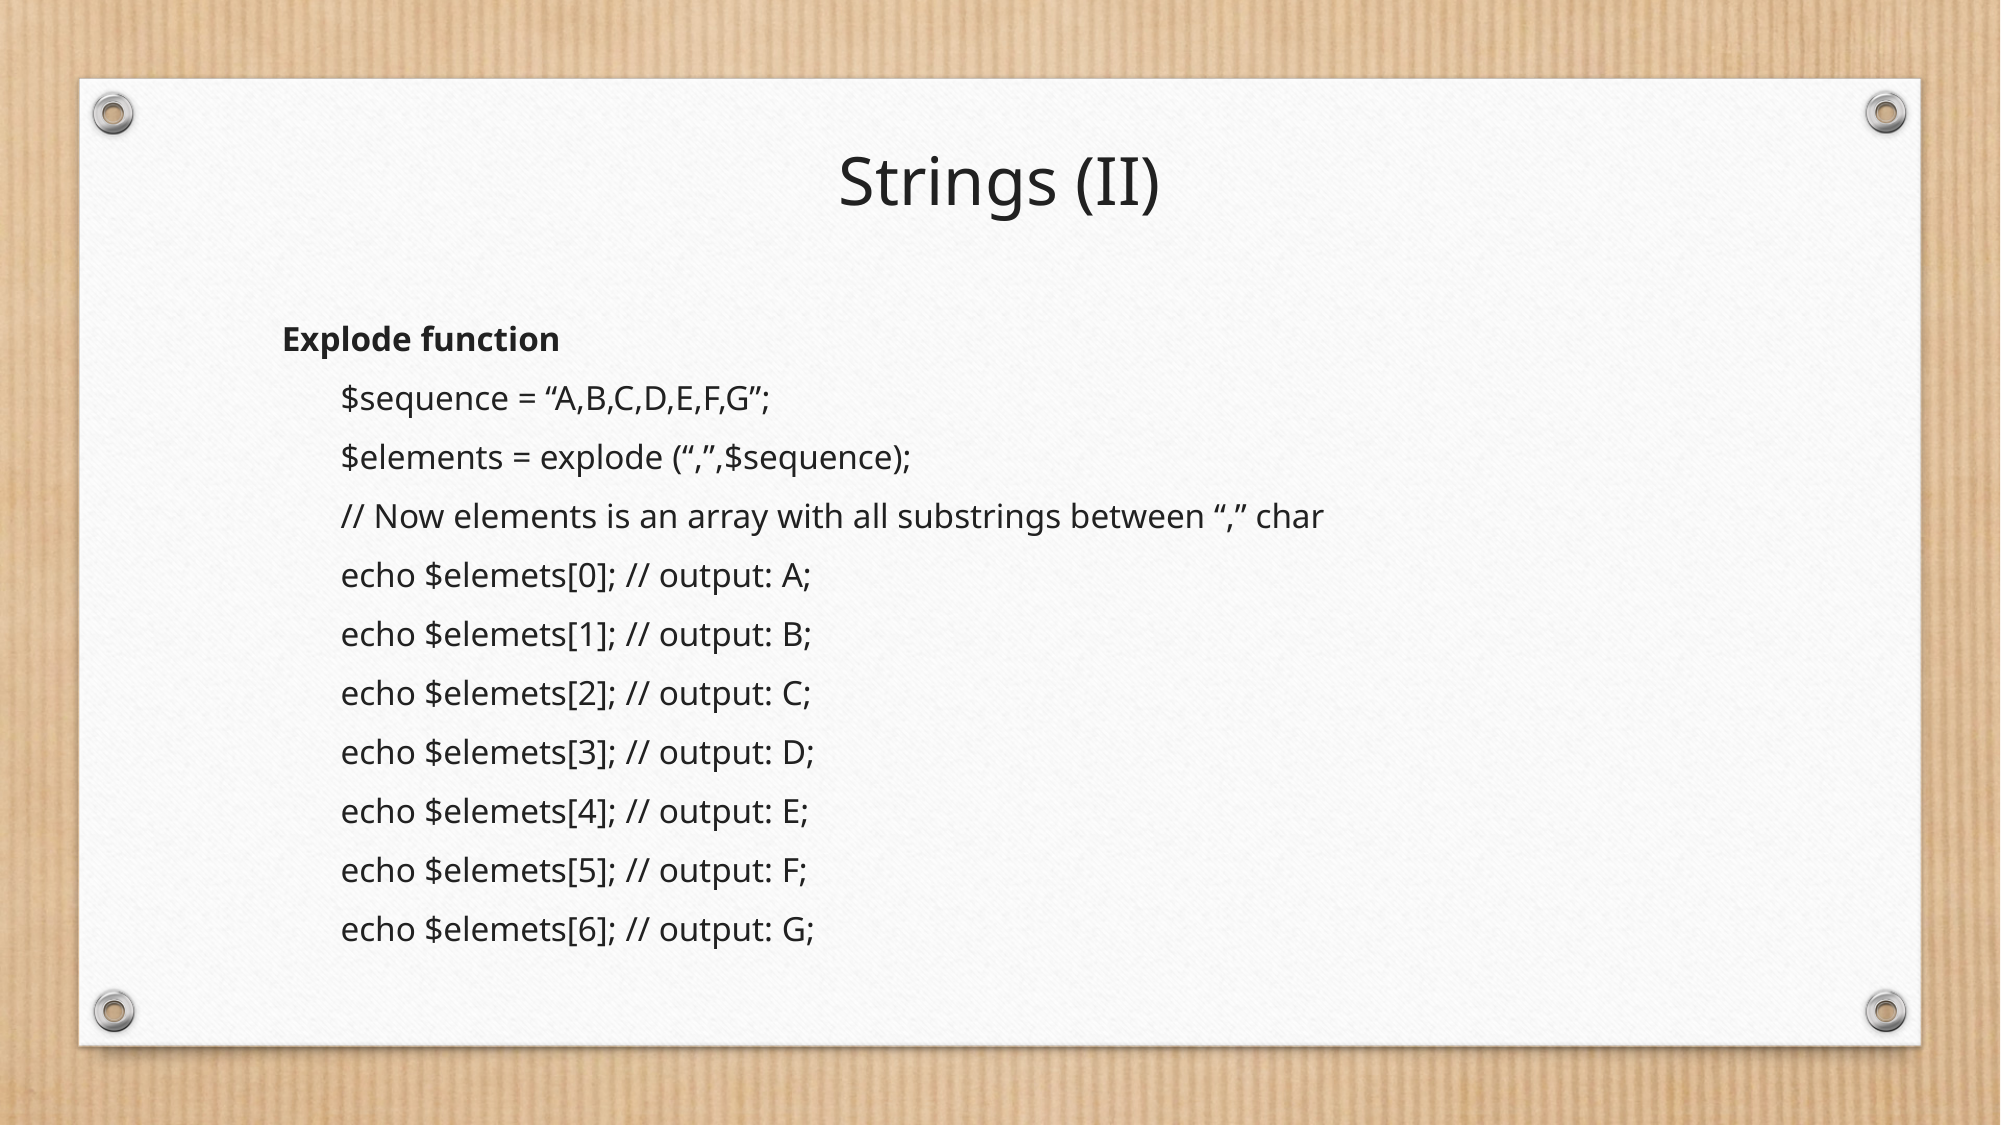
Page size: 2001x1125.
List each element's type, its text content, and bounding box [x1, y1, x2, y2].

picture [0, 0, 2001, 1125]
subtitle Explode function $sequence = “A,B,C,D,E,F,G”; $elements = explode (“,”,$sequence); // Now elements is an array with all substrings between “,” char echo $elemets[0]; // output: A; echo $elemets[1]; // output: B; echo $elemets[2]; // output: C; echo $elemets[3]; // output: D; echo $elemets[4]; // output: E; echo $elemets[5]; // output: F; echo $elemets[6]; // output: G; [281, 275, 1741, 992]
title Strings (II) [333, 112, 1667, 227]
